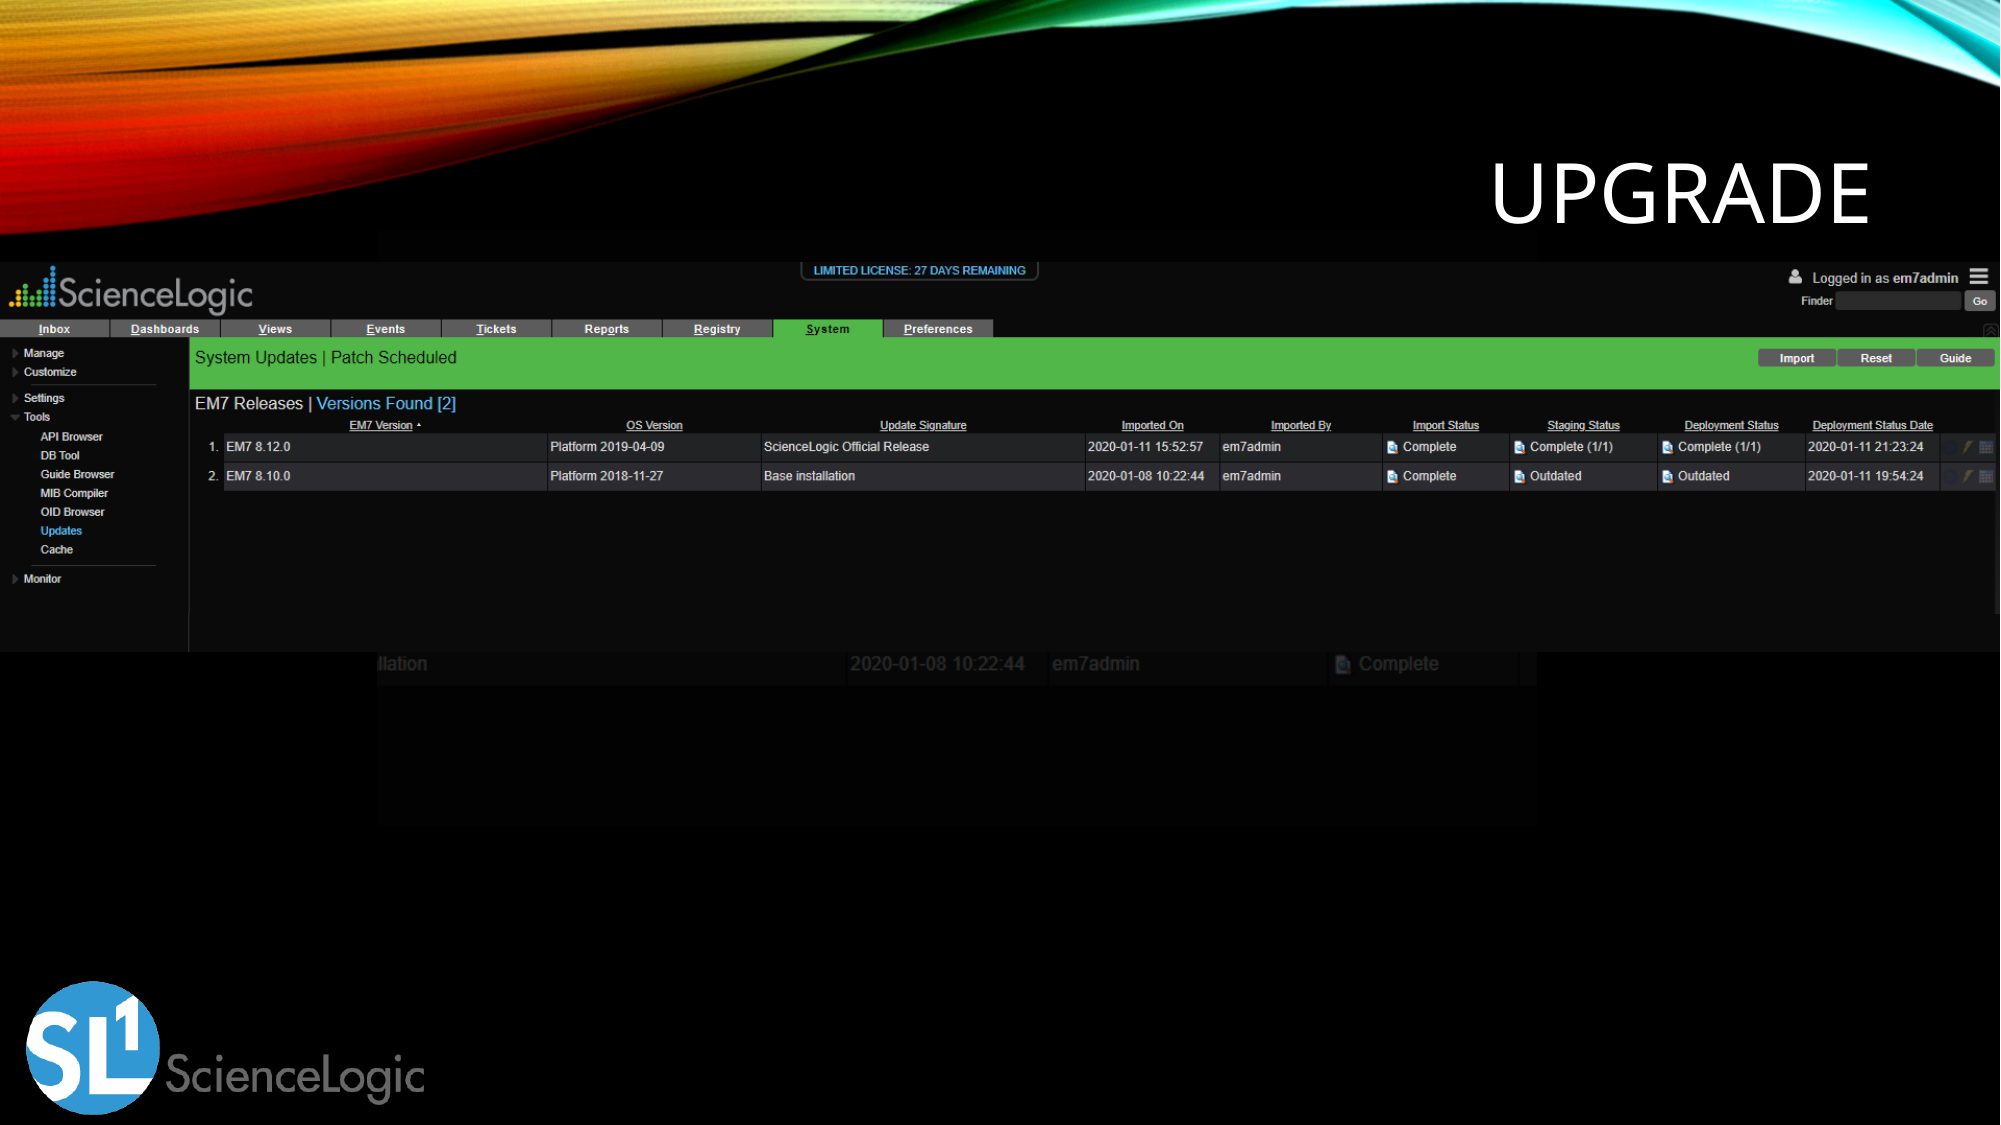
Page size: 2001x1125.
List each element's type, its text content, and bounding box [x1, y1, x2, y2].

picture [26, 980, 424, 1115]
title Upgrade [474, 90, 1888, 262]
picture [0, 0, 2000, 827]
